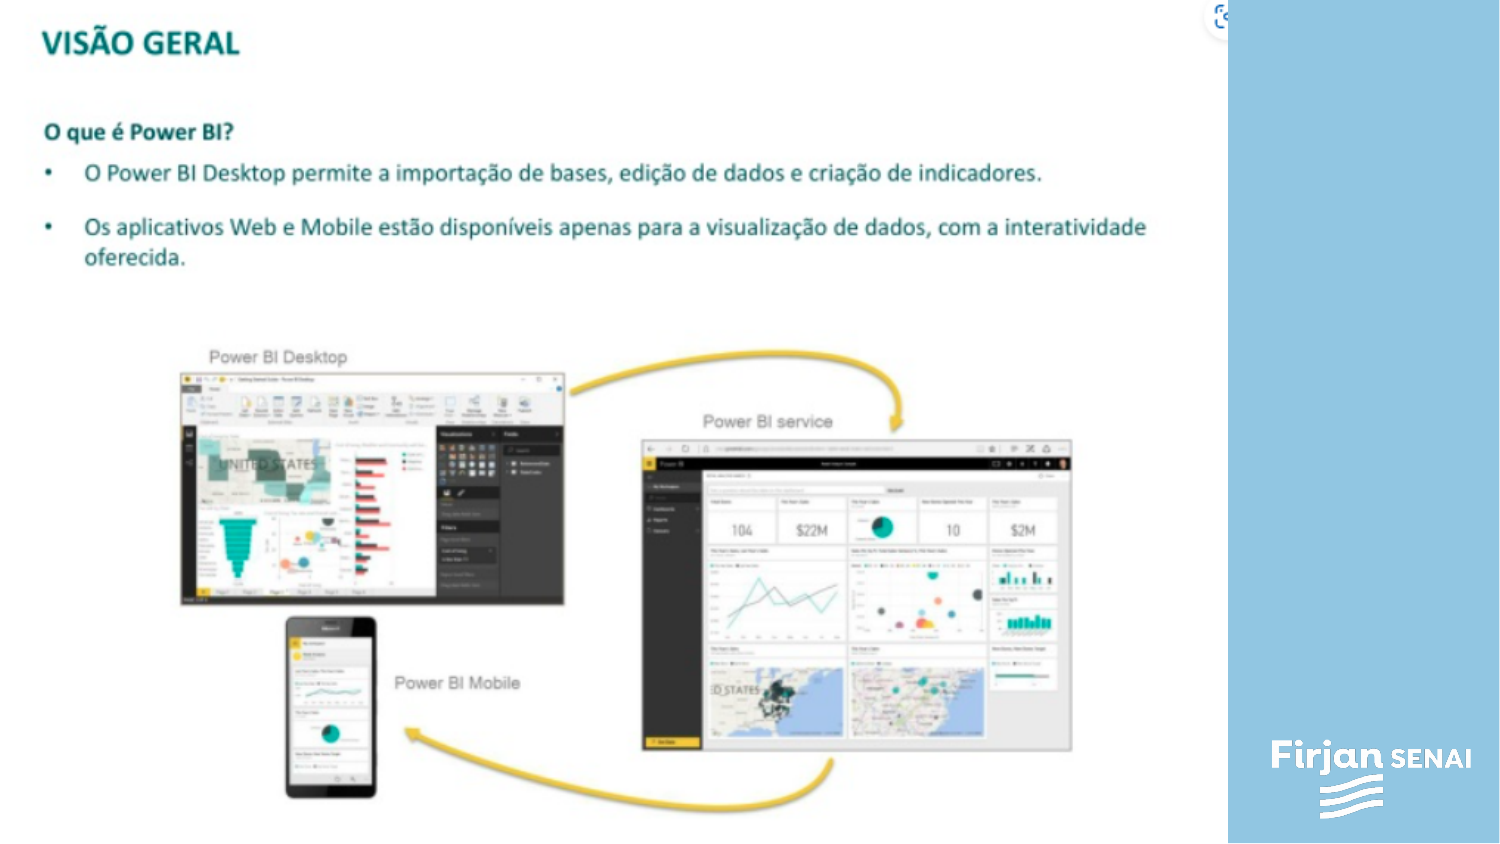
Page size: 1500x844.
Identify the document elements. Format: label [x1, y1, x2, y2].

picture [1265, 736, 1474, 820]
picture [0, 0, 1229, 844]
text_box [1231, 0, 1500, 844]
